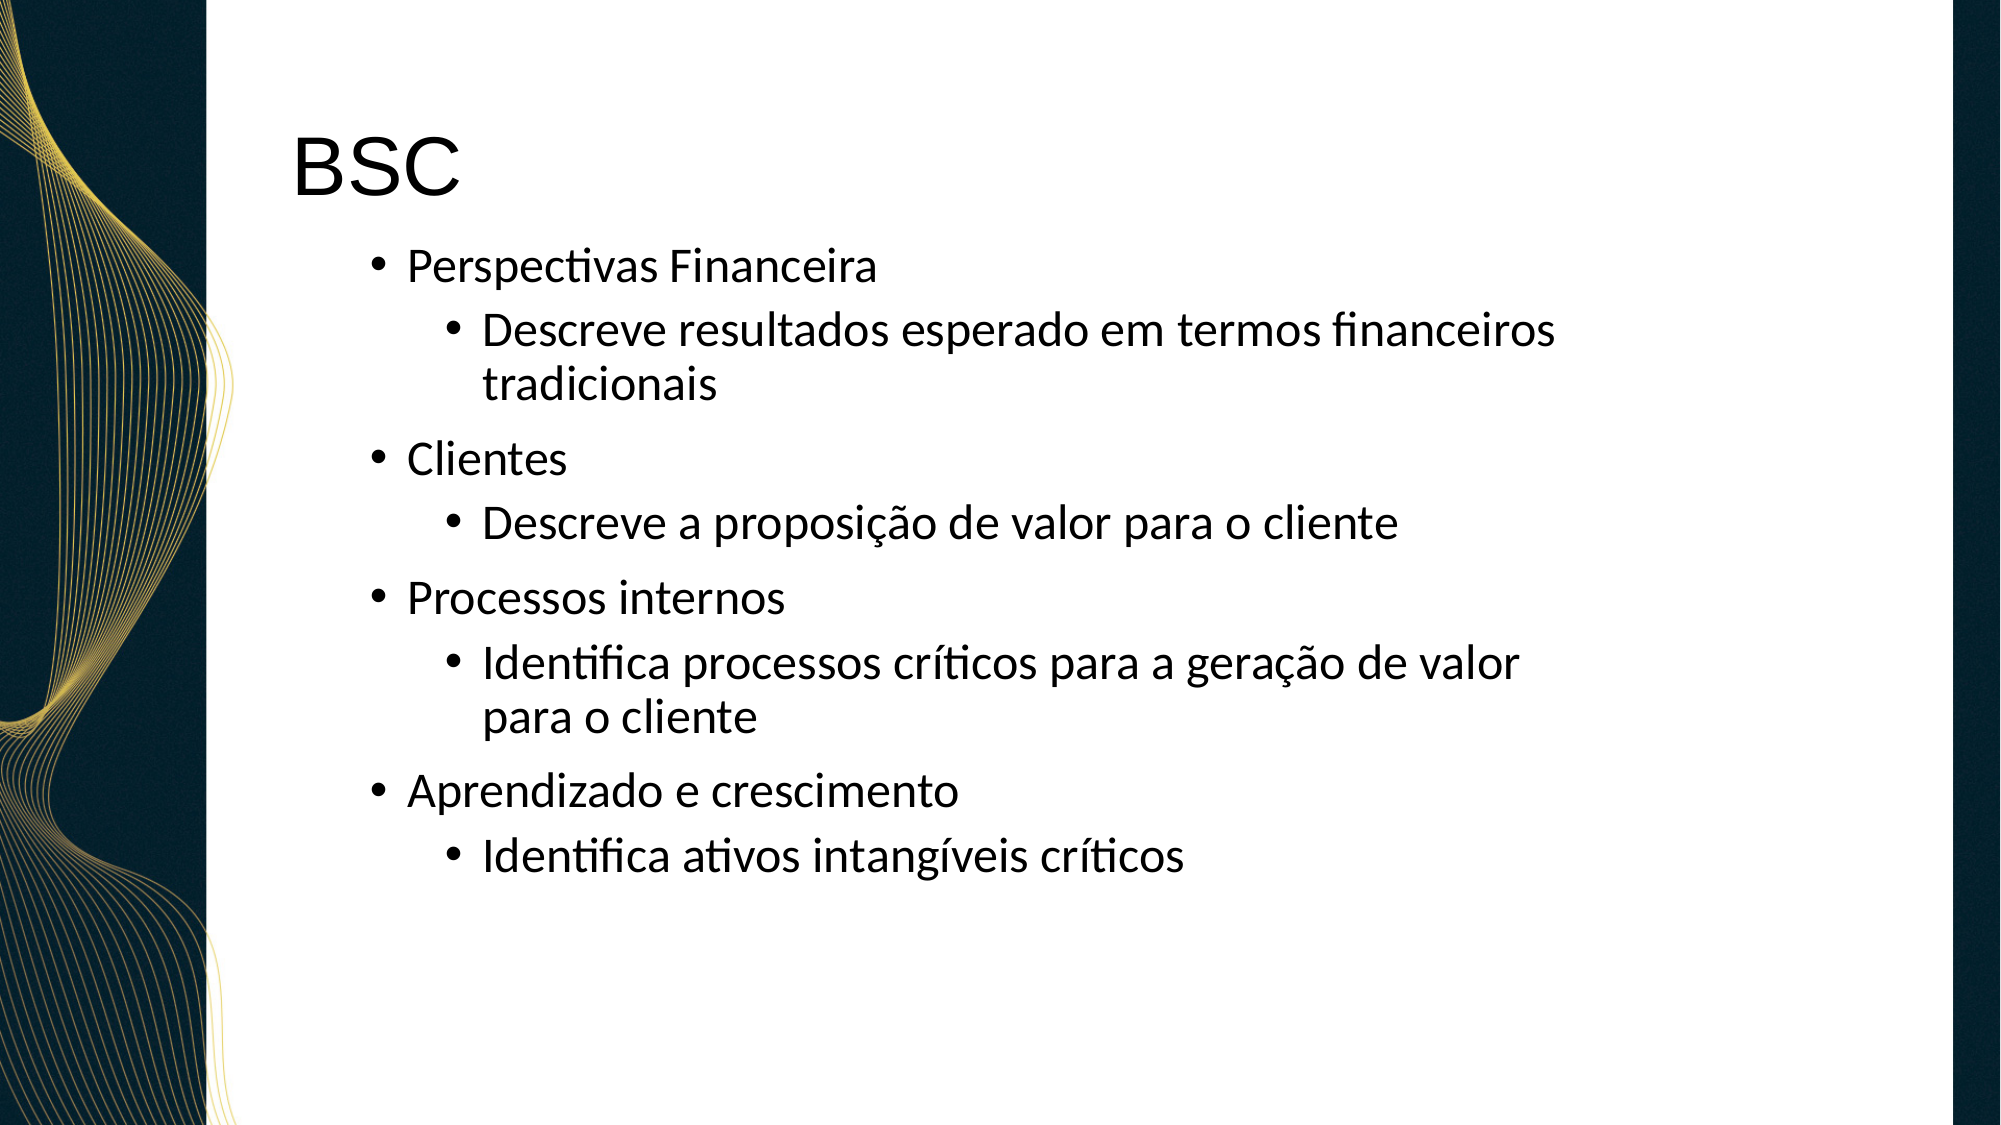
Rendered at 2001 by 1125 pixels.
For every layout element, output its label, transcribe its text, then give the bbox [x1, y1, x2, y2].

picture [0, 0, 2001, 1125]
title BSC [137, 59, 1863, 278]
list Perspectivas Financeira Descreve resultados esperado em termos financeiros tradicionais Clientes Descreve a proposição de valor para o cliente Processos internos Identifica processos críticos para a geração de valor para o cliente Aprendizado e crescimento Identifica ativos intangíveis críticos [355, 231, 1630, 1045]
